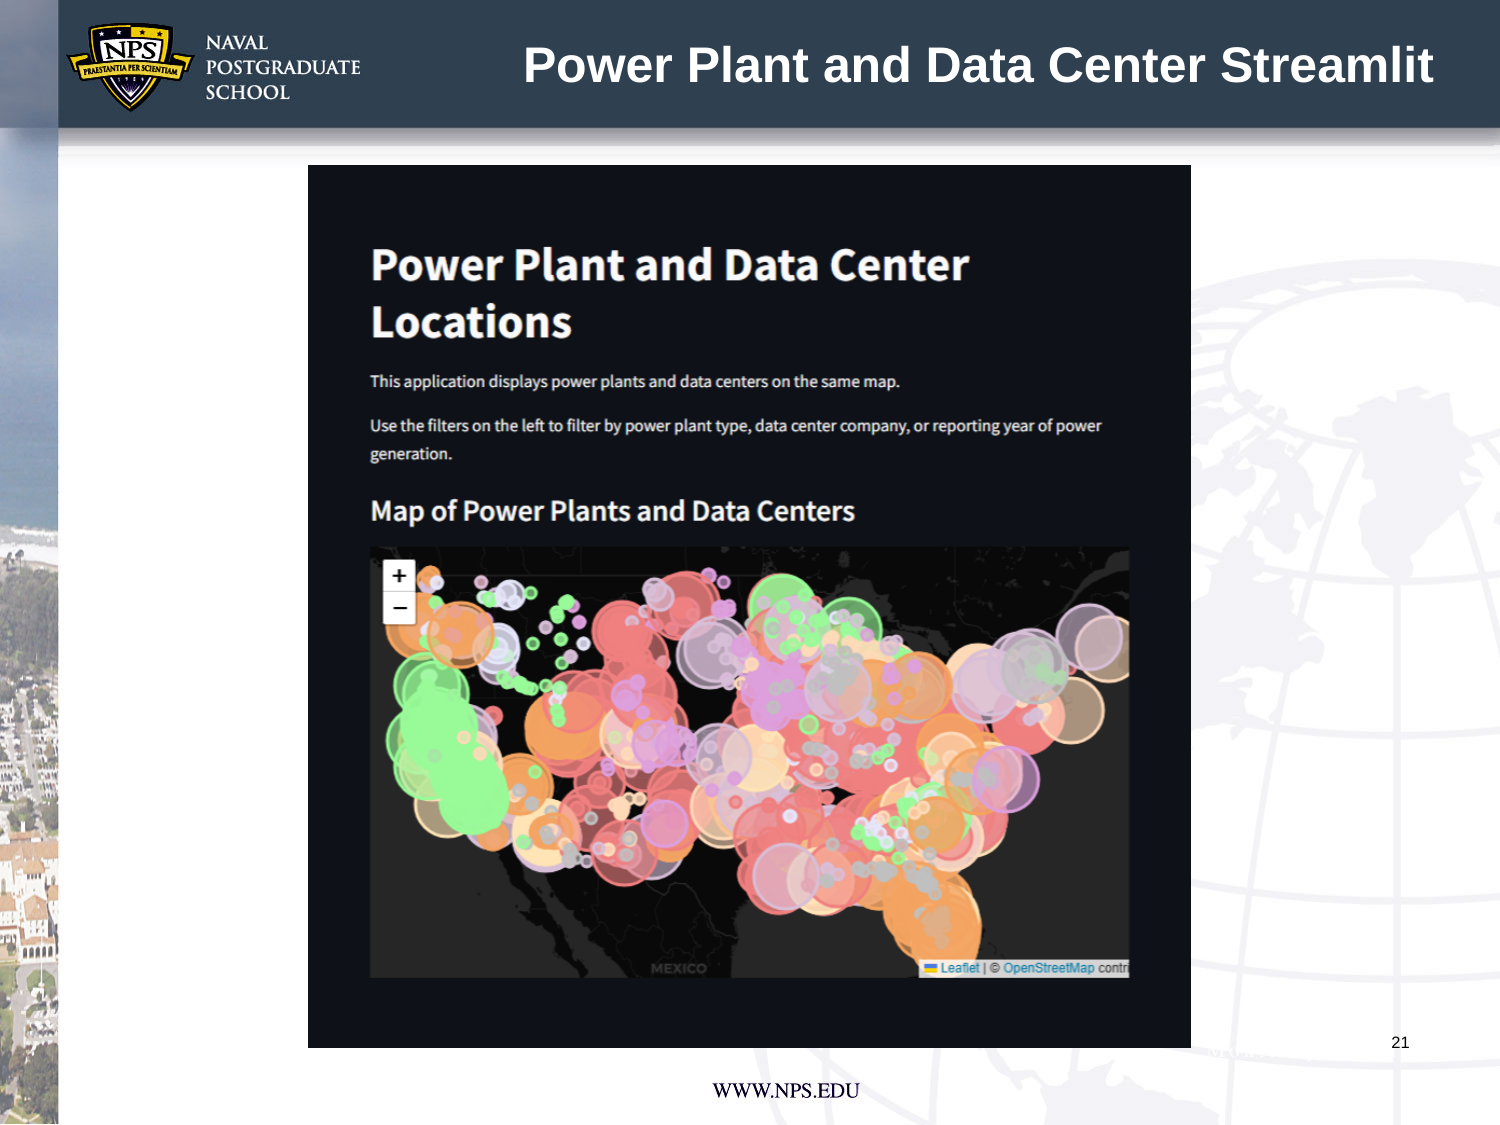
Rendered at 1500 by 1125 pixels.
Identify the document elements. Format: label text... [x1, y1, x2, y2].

slide_number 21 [1074, 1024, 1426, 1103]
title Power Plant and Data Center Streamlit [375, 0, 1450, 125]
picture [0, 0, 1500, 1125]
